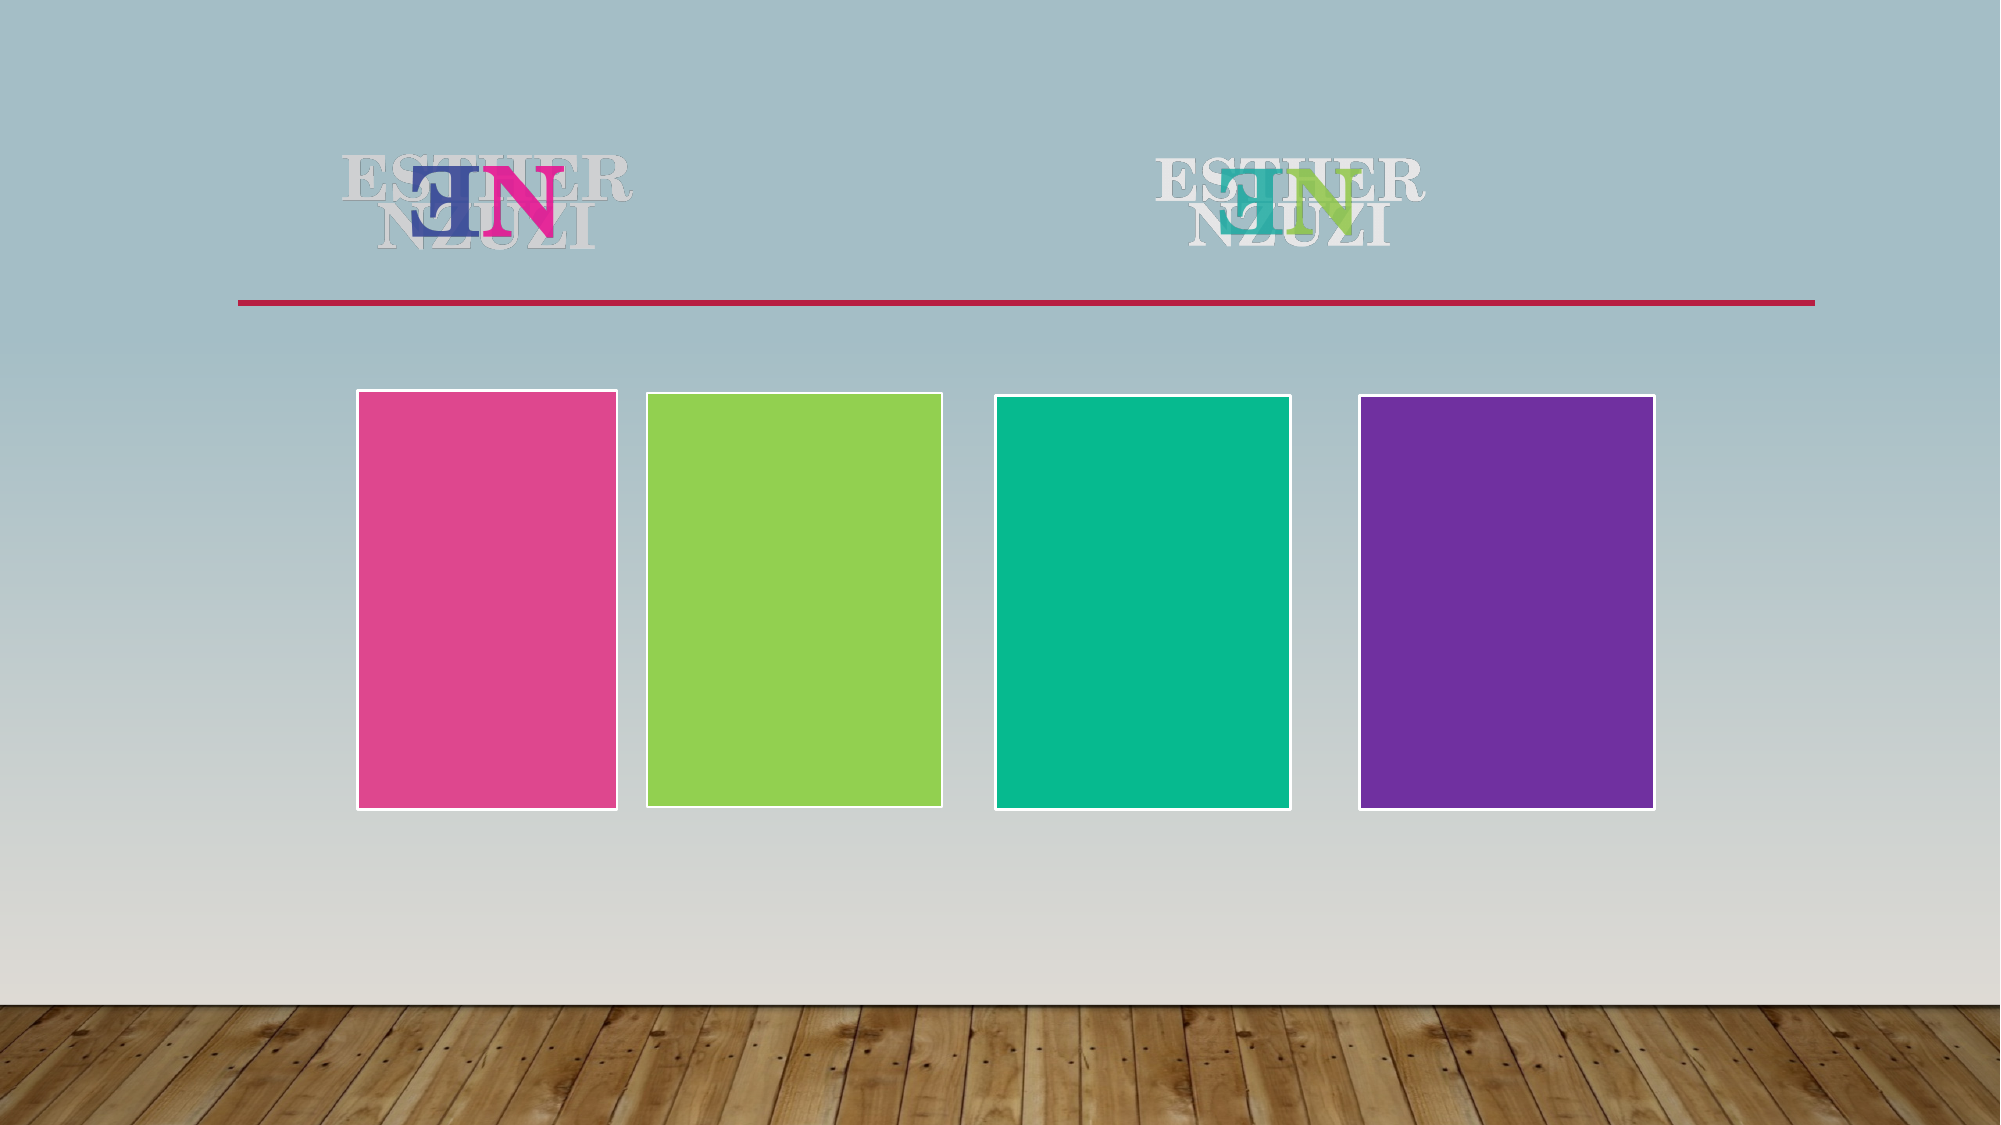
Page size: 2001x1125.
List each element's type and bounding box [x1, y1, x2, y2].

picture [1139, 51, 1442, 354]
text_box [356, 389, 618, 811]
picture [319, 34, 655, 369]
text_box [994, 394, 1292, 811]
picture [0, 1005, 2000, 1125]
text_box [1358, 394, 1656, 811]
text_box [646, 392, 943, 808]
